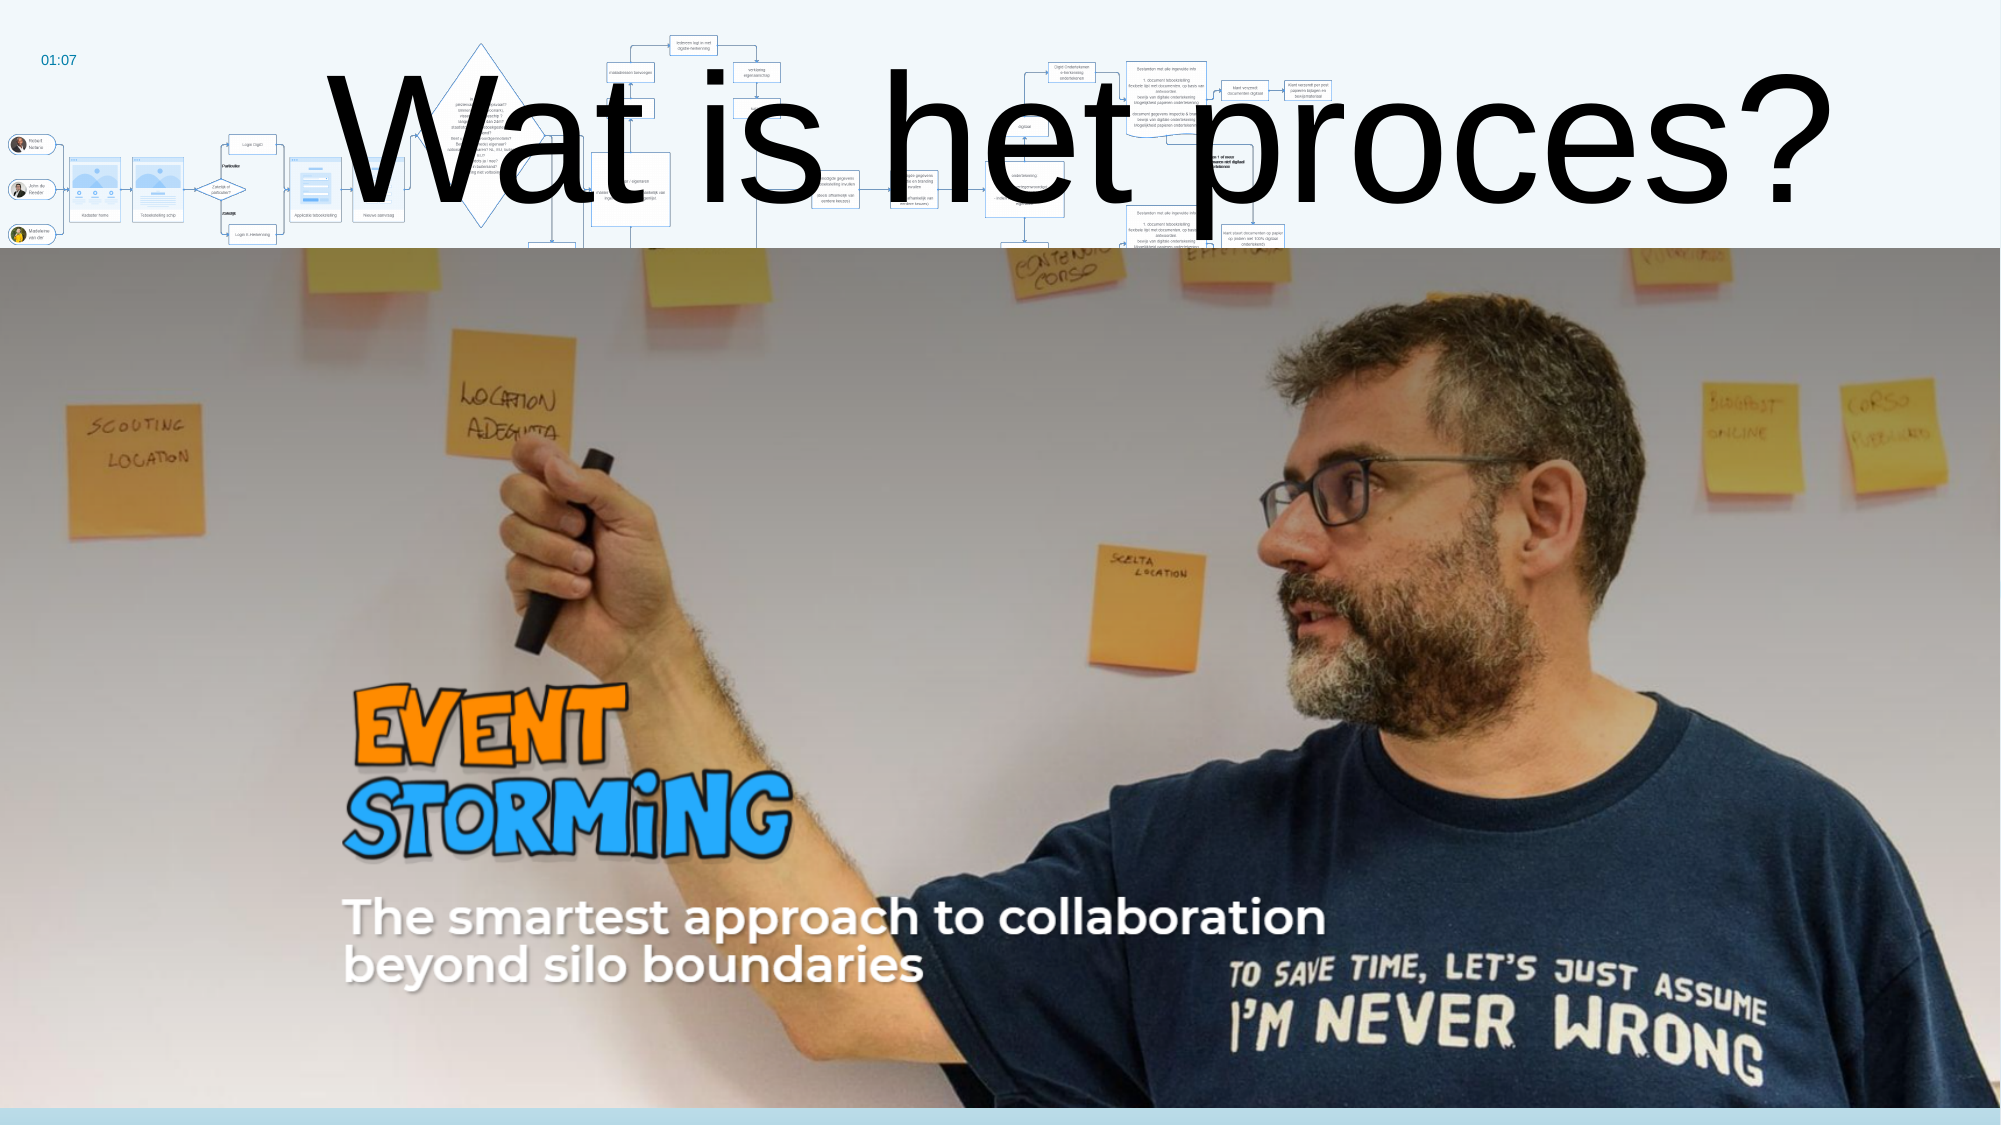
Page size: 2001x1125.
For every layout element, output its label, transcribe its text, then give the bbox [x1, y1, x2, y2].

text_box Wat is het proces? [311, 12, 1854, 247]
picture [0, 26, 2000, 1108]
